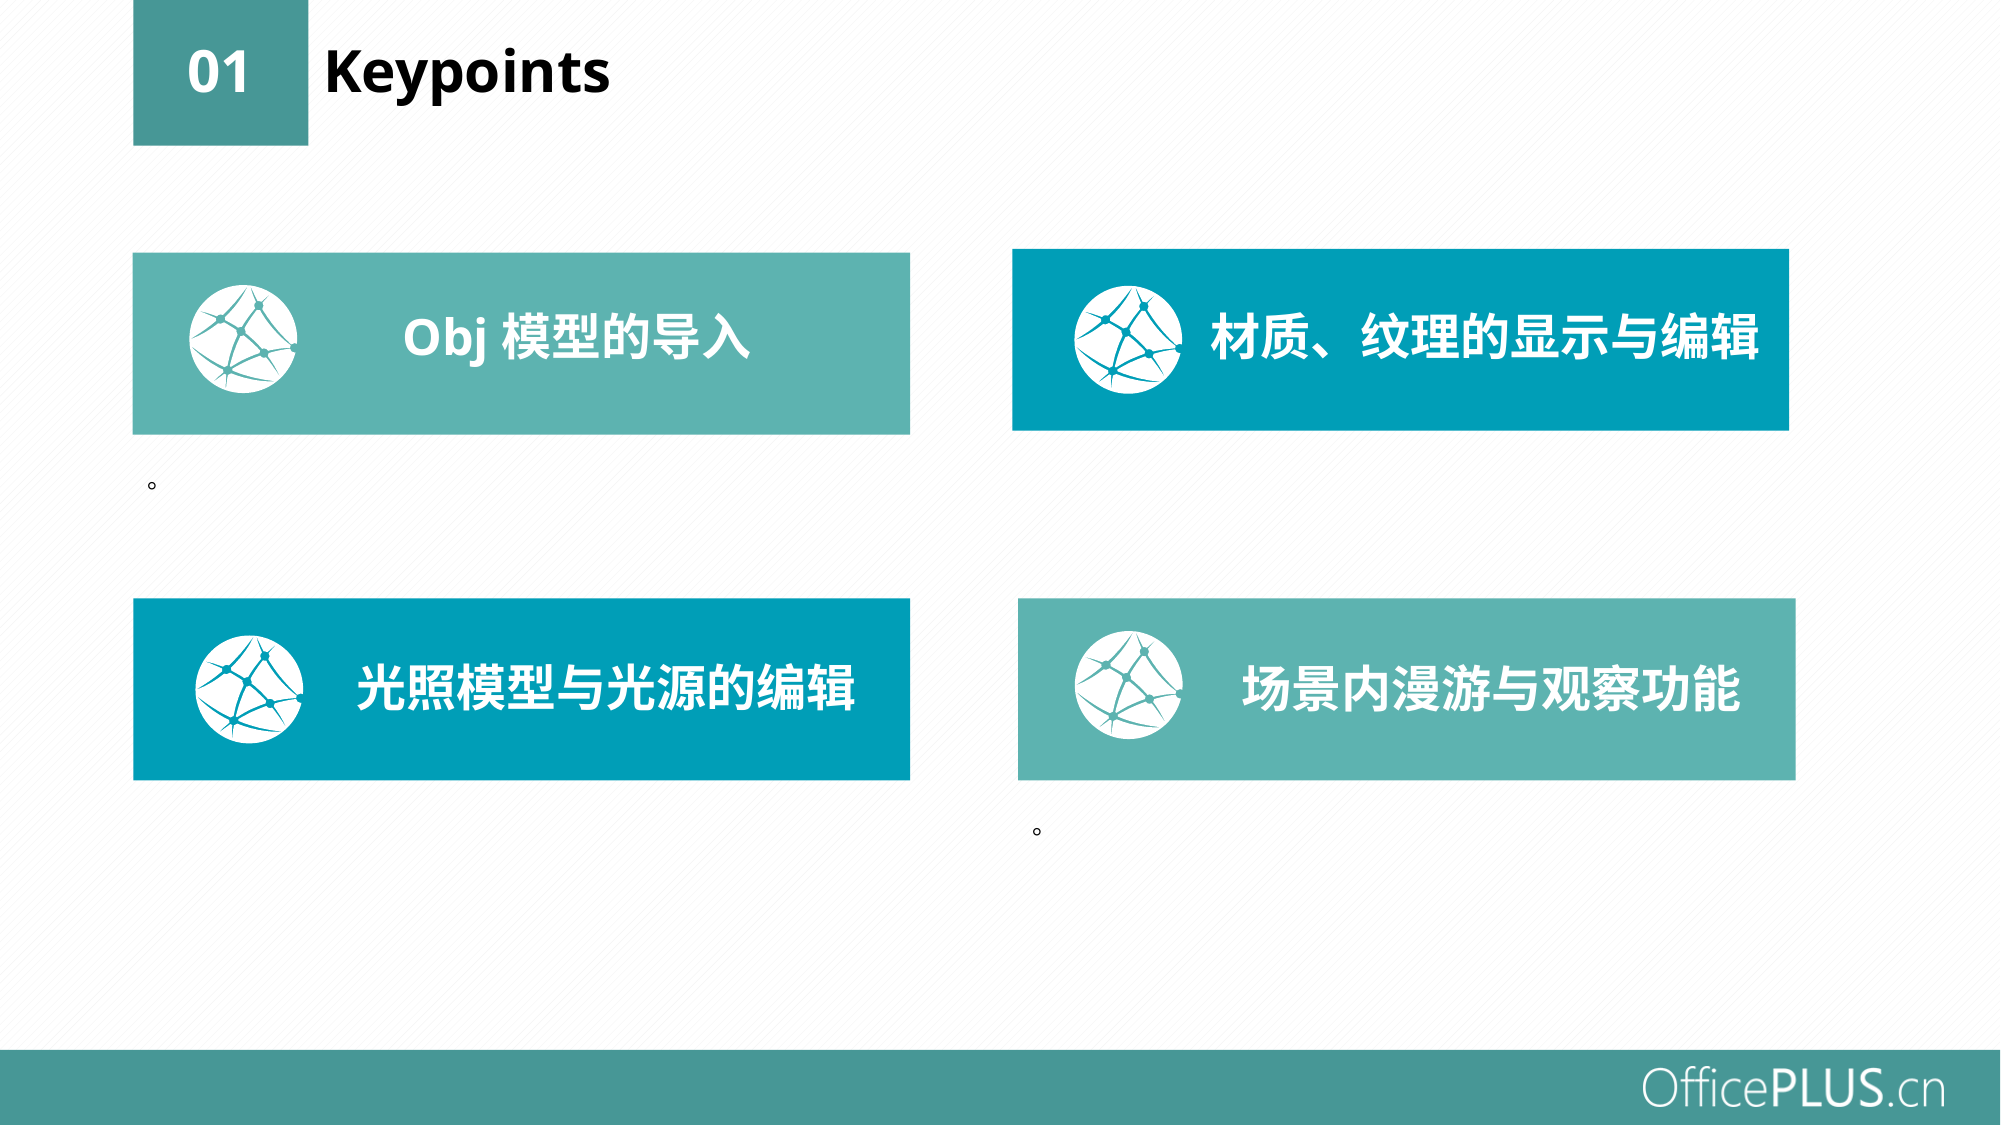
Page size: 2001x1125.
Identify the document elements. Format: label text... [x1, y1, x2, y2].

list Keypoints [308, 34, 1087, 105]
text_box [132, 252, 911, 515]
picture [1643, 1066, 1944, 1107]
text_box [1012, 248, 1790, 498]
list 01 [133, 34, 308, 105]
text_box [133, 598, 911, 848]
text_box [1018, 598, 1796, 861]
